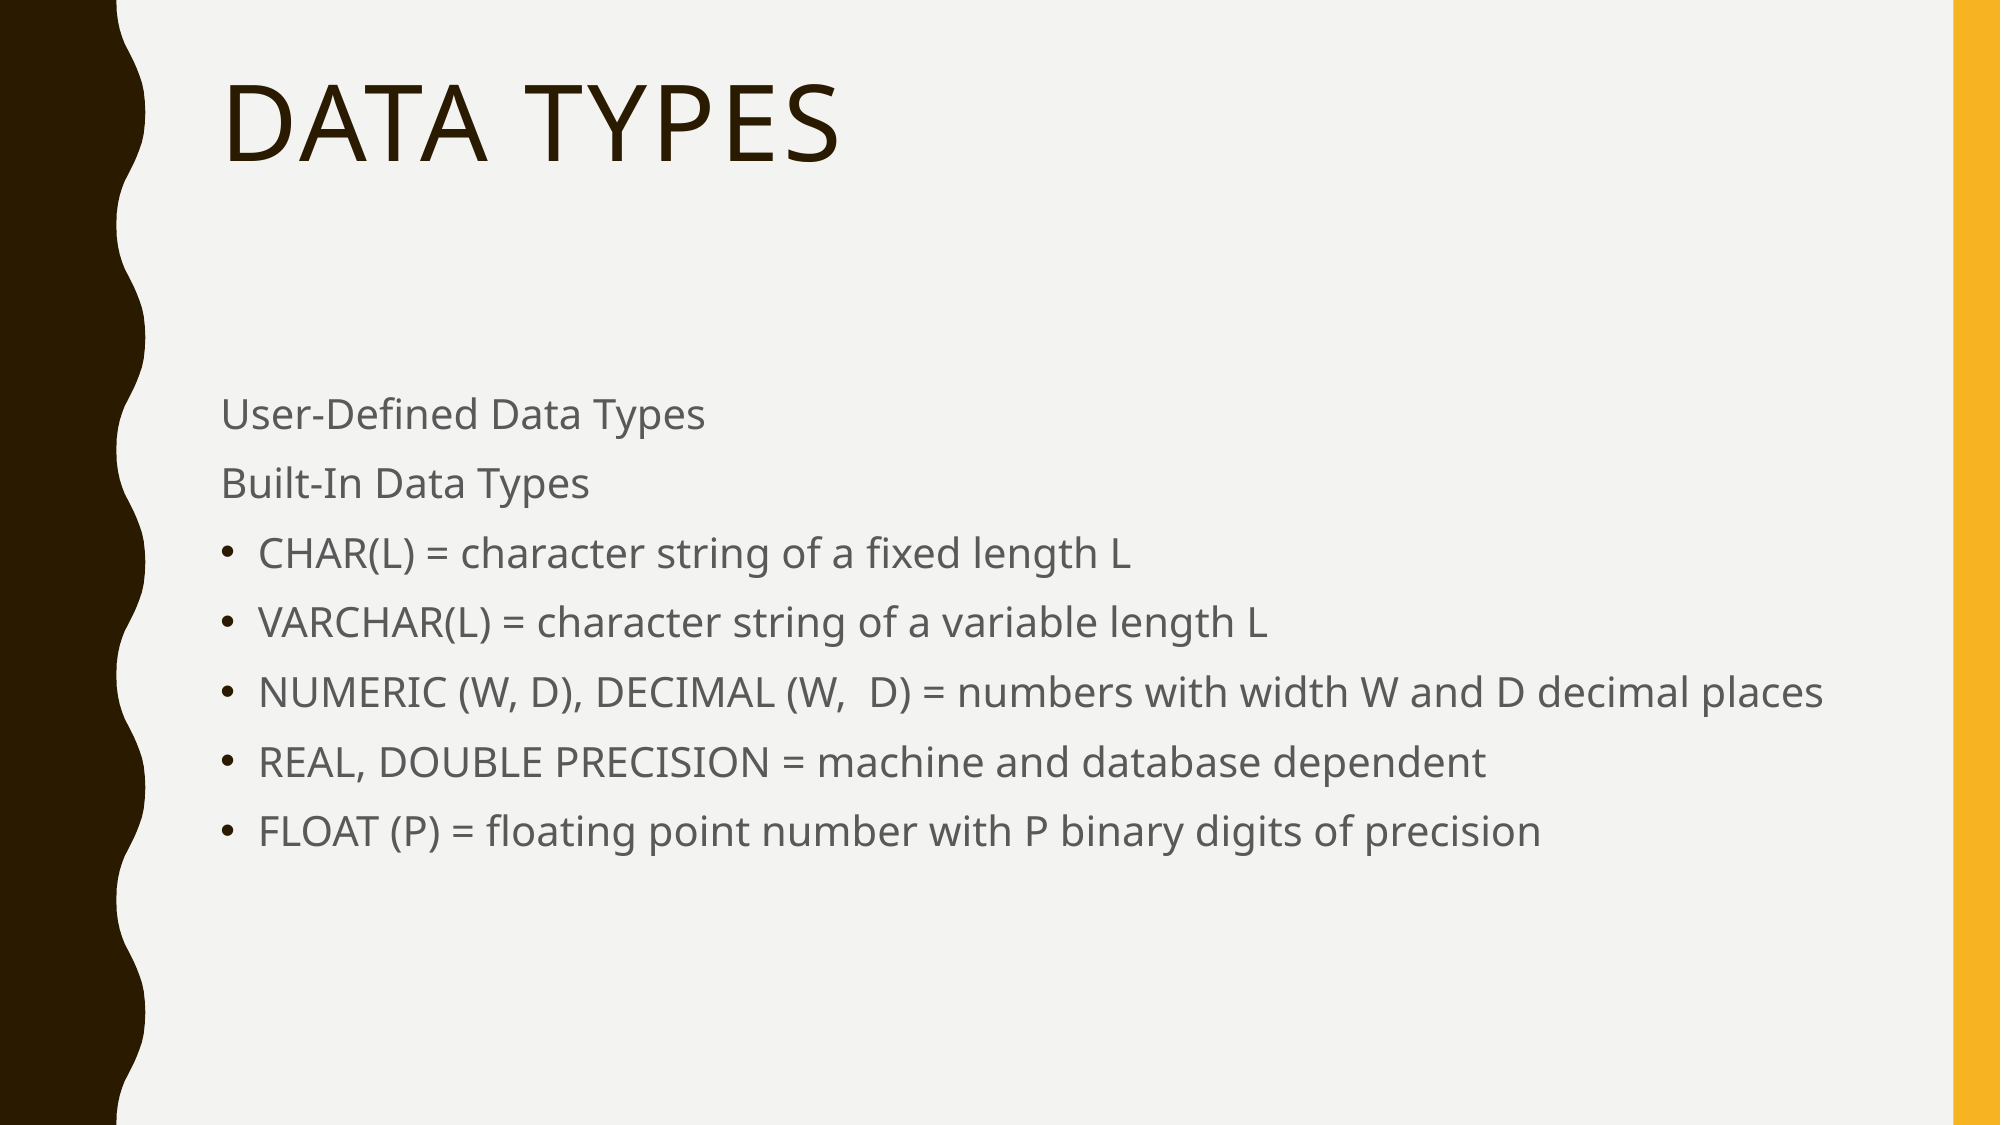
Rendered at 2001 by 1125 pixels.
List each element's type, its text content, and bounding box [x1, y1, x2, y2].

list User-Defined Data Types Built-In Data Types CHAR(L) = character string of a fixed length L VARCHAR(L) = character string of a variable length L NUMERIC (W, D), DECIMAL (W, D) = numbers with width W and D decimal places REAL, DOUBLE PRECISION = machine and database dependent FLOAT (P) = floating point number with P binary digits of precision [205, 375, 1875, 965]
title Data Types [205, 62, 1875, 308]
